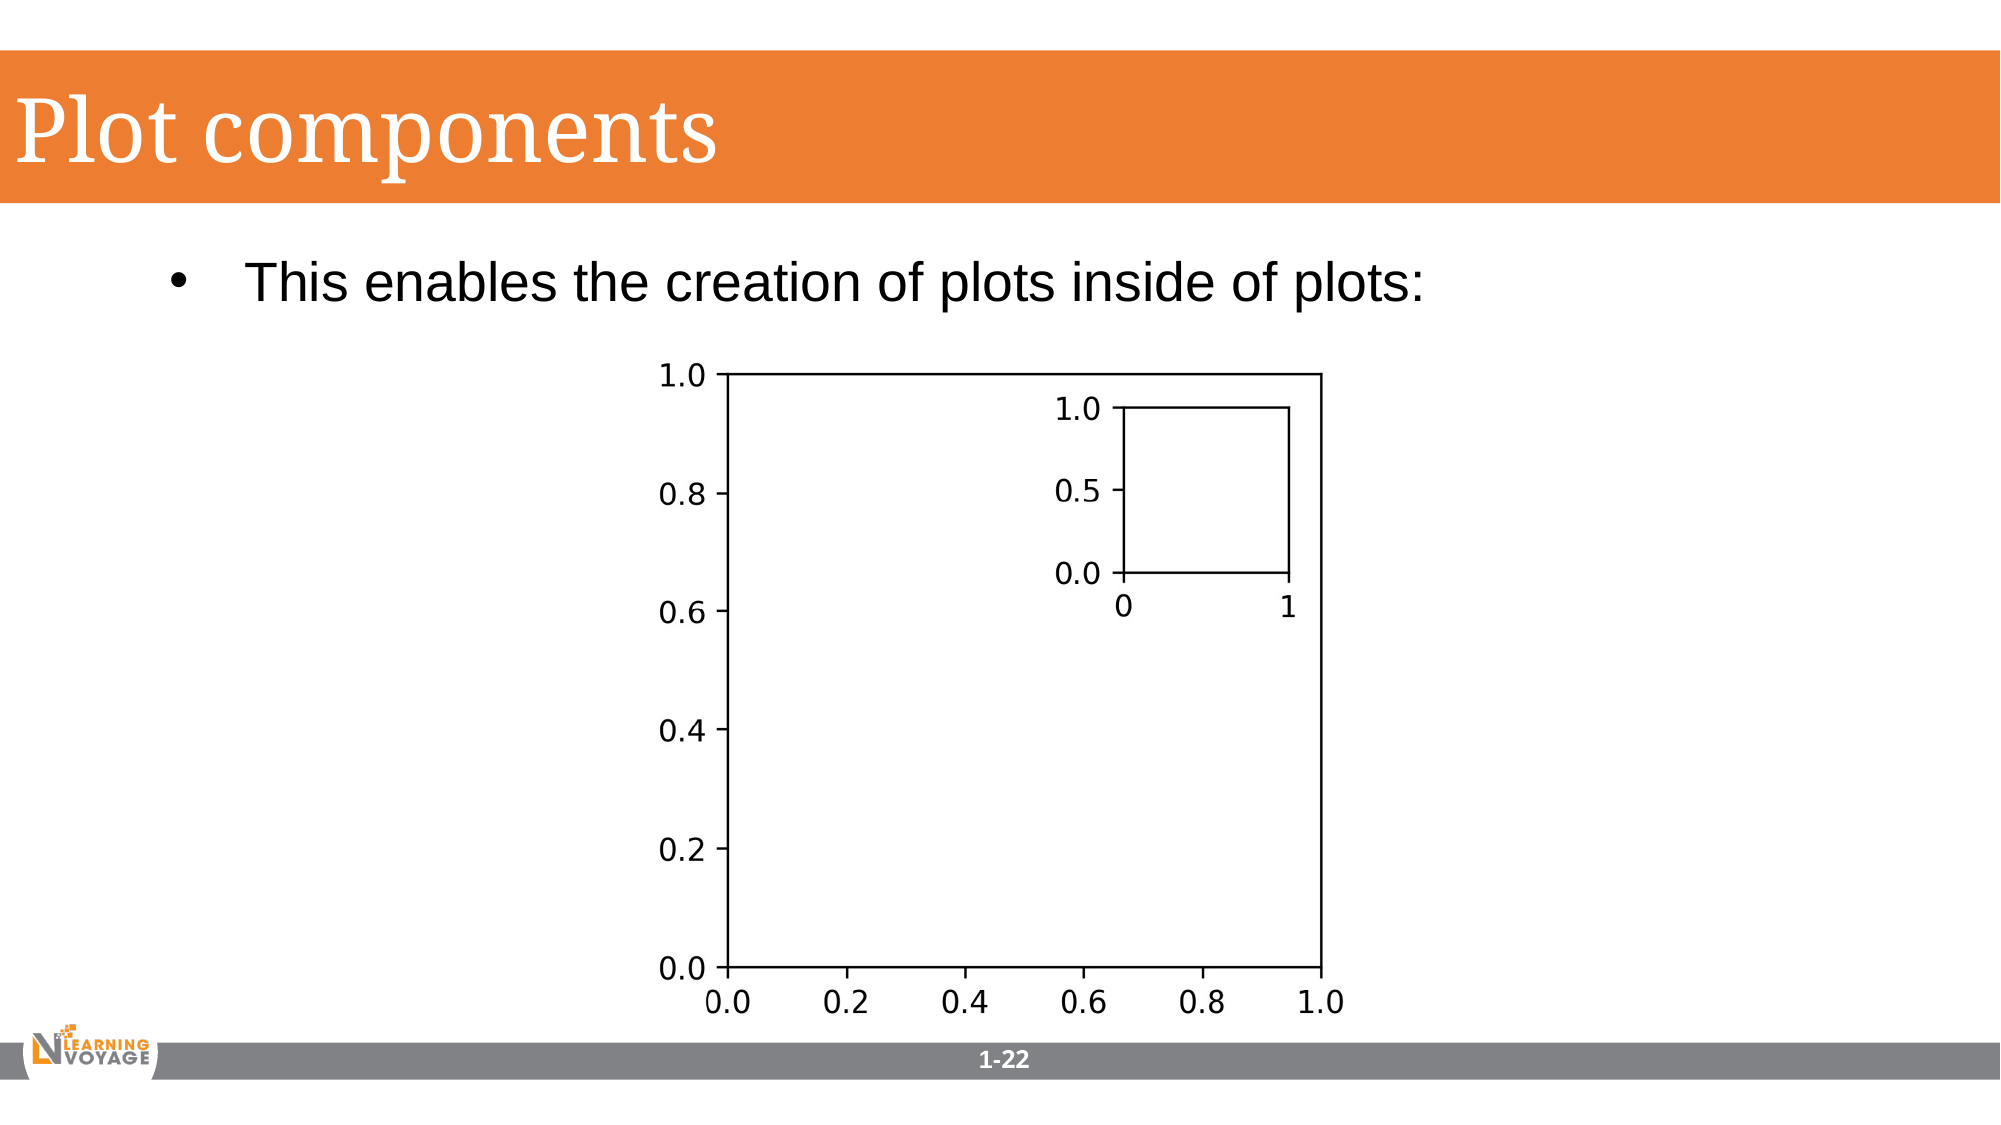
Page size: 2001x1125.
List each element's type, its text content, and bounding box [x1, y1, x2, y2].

text_box This enables the creation of plots inside of plots: [169, 243, 1831, 313]
picture [635, 353, 1365, 1023]
text_box Plot components [0, 49, 2000, 204]
slide_number 1-22 [923, 1026, 1045, 1095]
picture [0, 942, 192, 1125]
